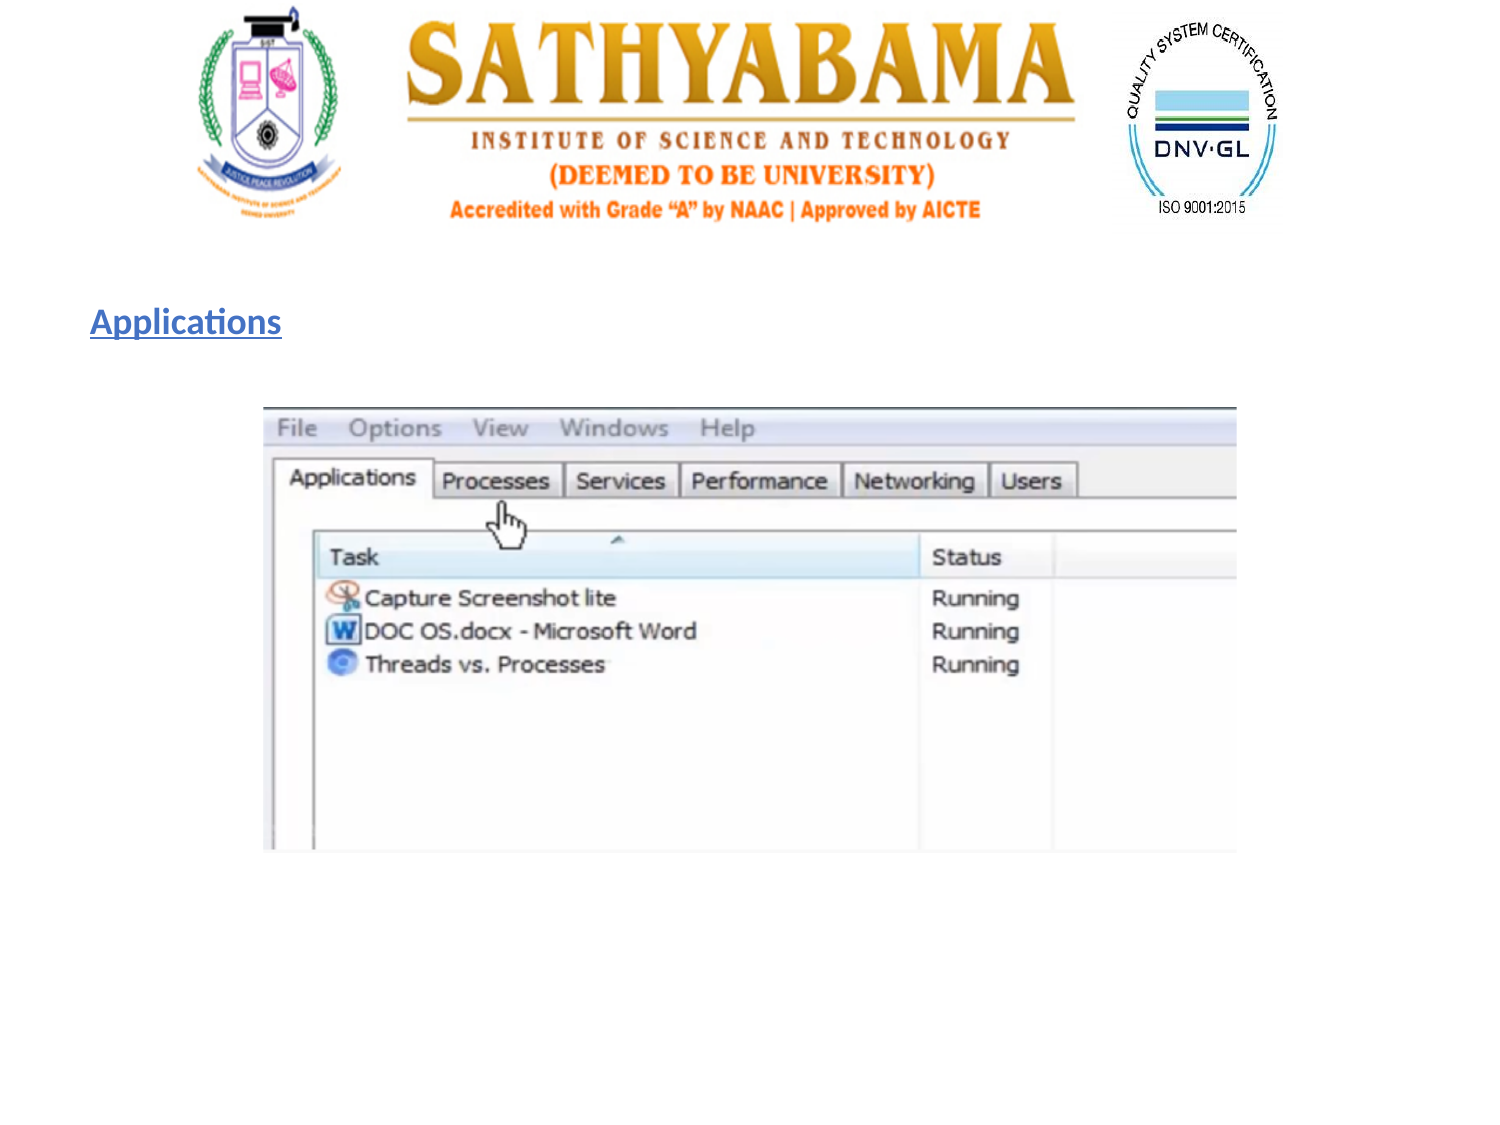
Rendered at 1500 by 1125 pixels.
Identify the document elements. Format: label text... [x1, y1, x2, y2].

text_box Applications [75, 289, 1476, 394]
picture [397, 0, 1084, 230]
picture [1112, 8, 1283, 238]
picture [263, 407, 1237, 853]
picture [186, 3, 352, 227]
